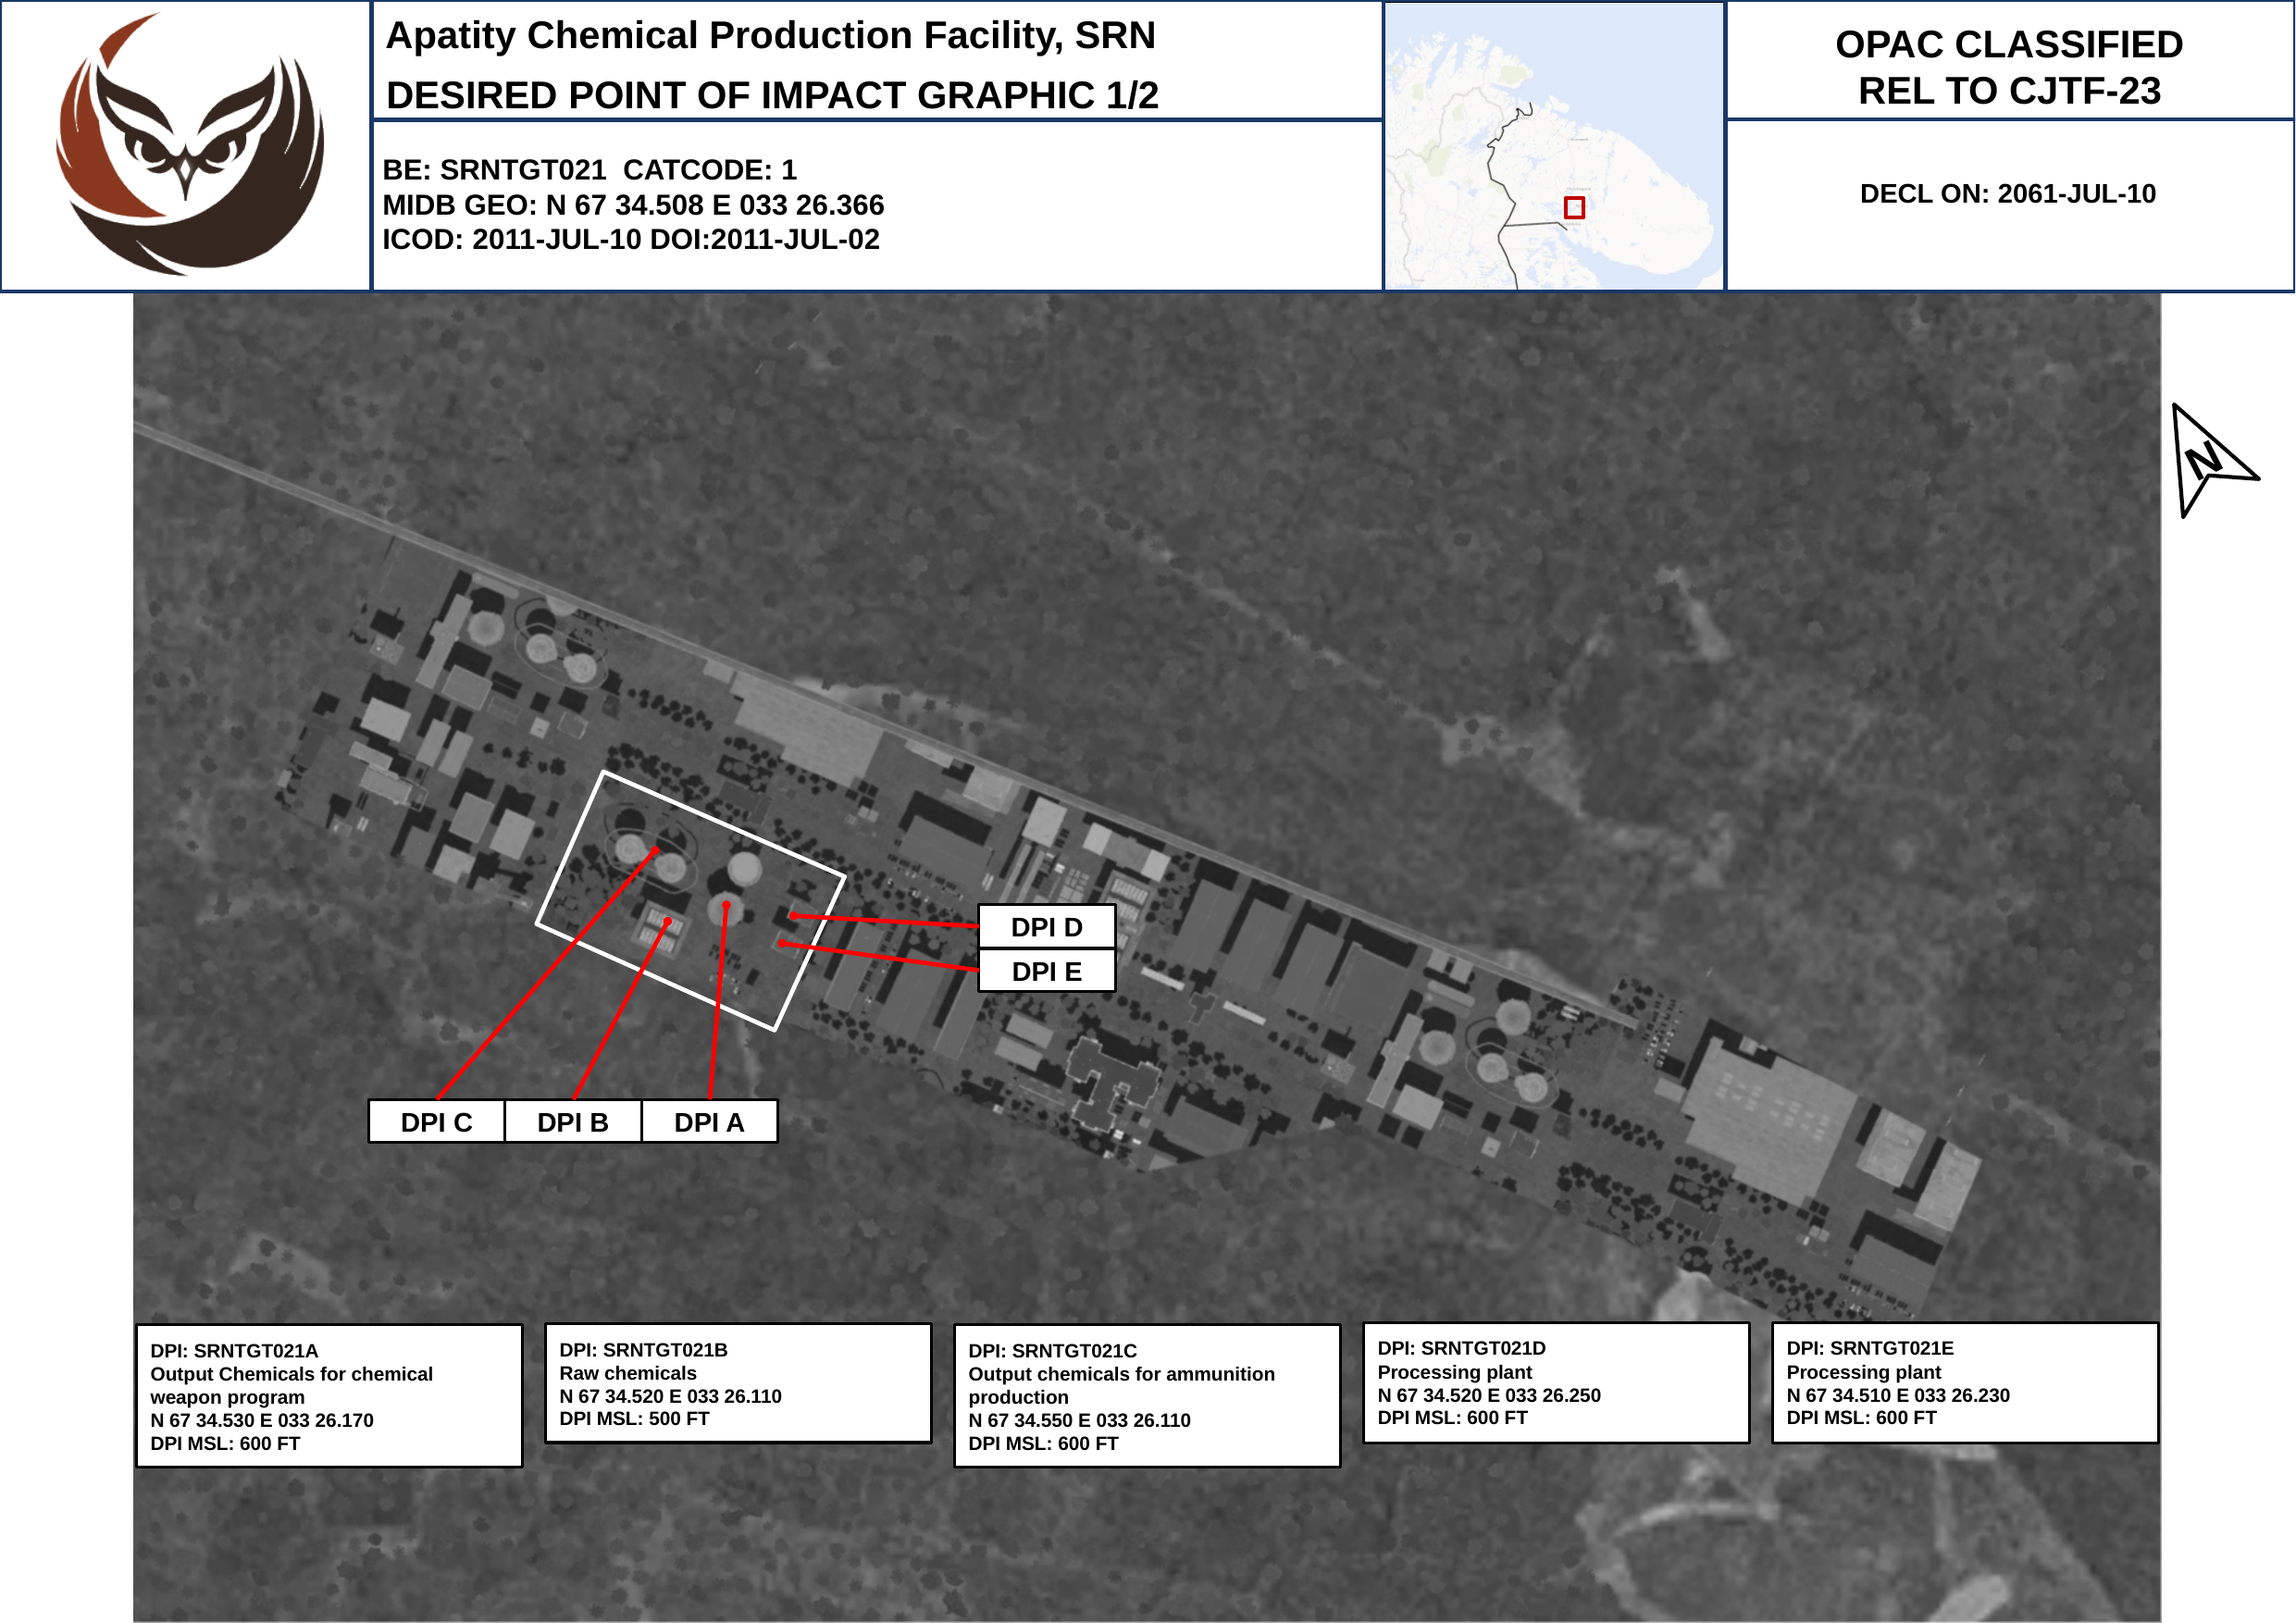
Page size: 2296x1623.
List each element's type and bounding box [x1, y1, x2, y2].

picture [16, 3, 2162, 1623]
text_box [0, 0, 2296, 292]
text_box [2154, 399, 2240, 505]
text_box [782, 943, 980, 971]
text_box [436, 849, 656, 1100]
text_box [573, 921, 668, 1100]
text_box [793, 915, 980, 927]
text_box [709, 904, 727, 1100]
